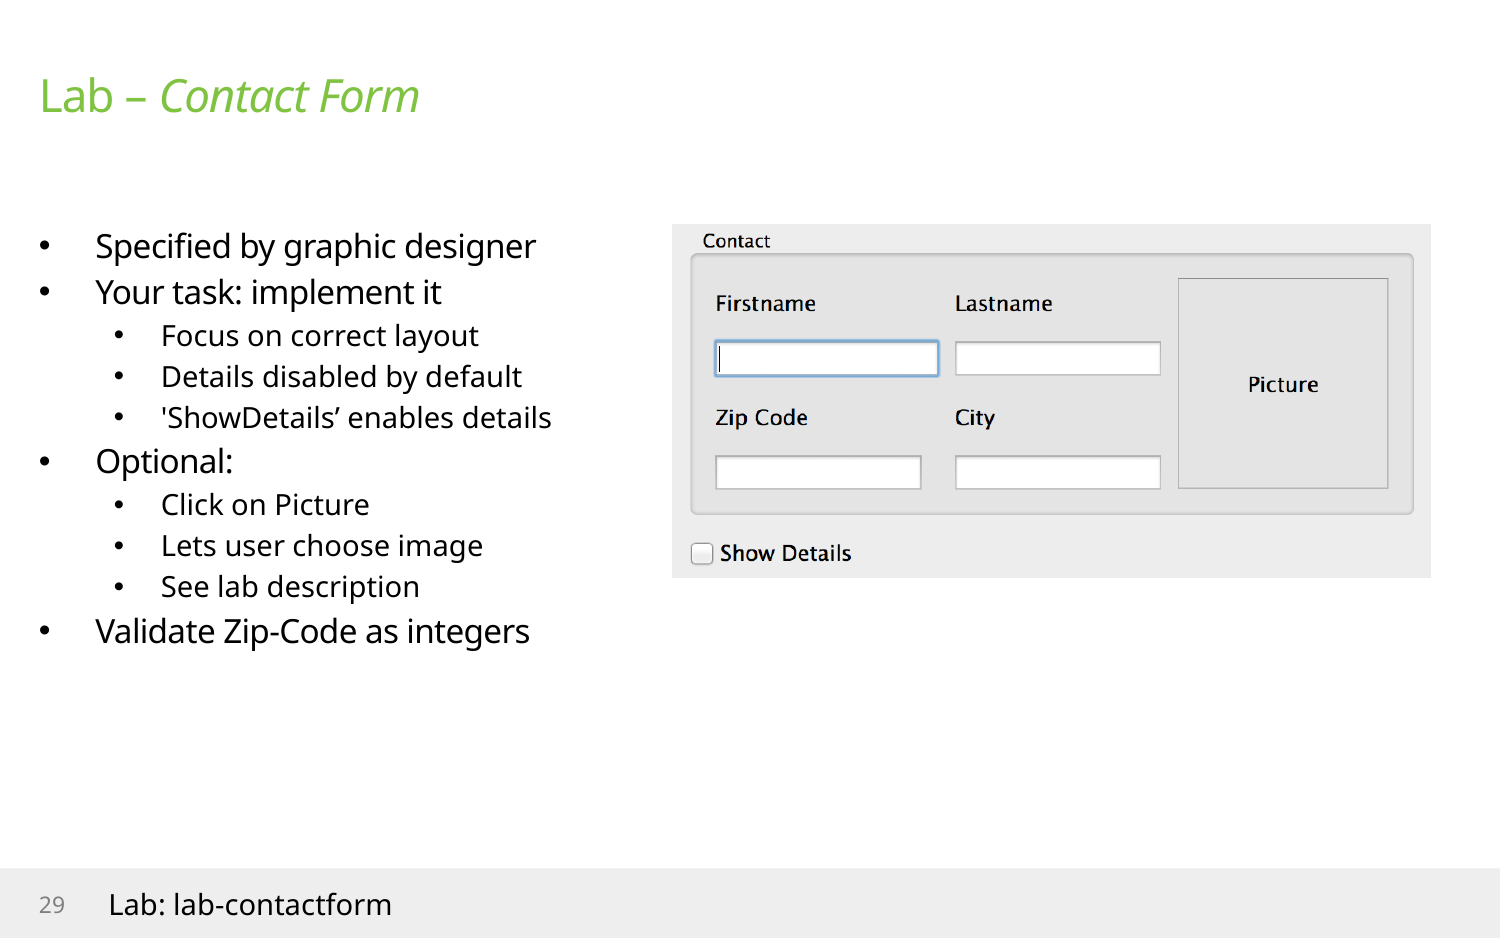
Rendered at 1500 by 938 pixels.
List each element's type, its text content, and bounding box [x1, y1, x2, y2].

list Specified by graphic designer Your task: implement it Focus on correct layout Details disabled by default 'ShowDetails’ enables details Optional: Click on Picture Lets user choose image See lab description Validate Zip-Code as integers [39, 224, 1471, 846]
picture [672, 224, 1431, 578]
slide_number 29 [39, 892, 410, 921]
title Lab – Contact Form [39, 66, 1052, 195]
text_box Lab: lab-contactform [93, 894, 795, 927]
